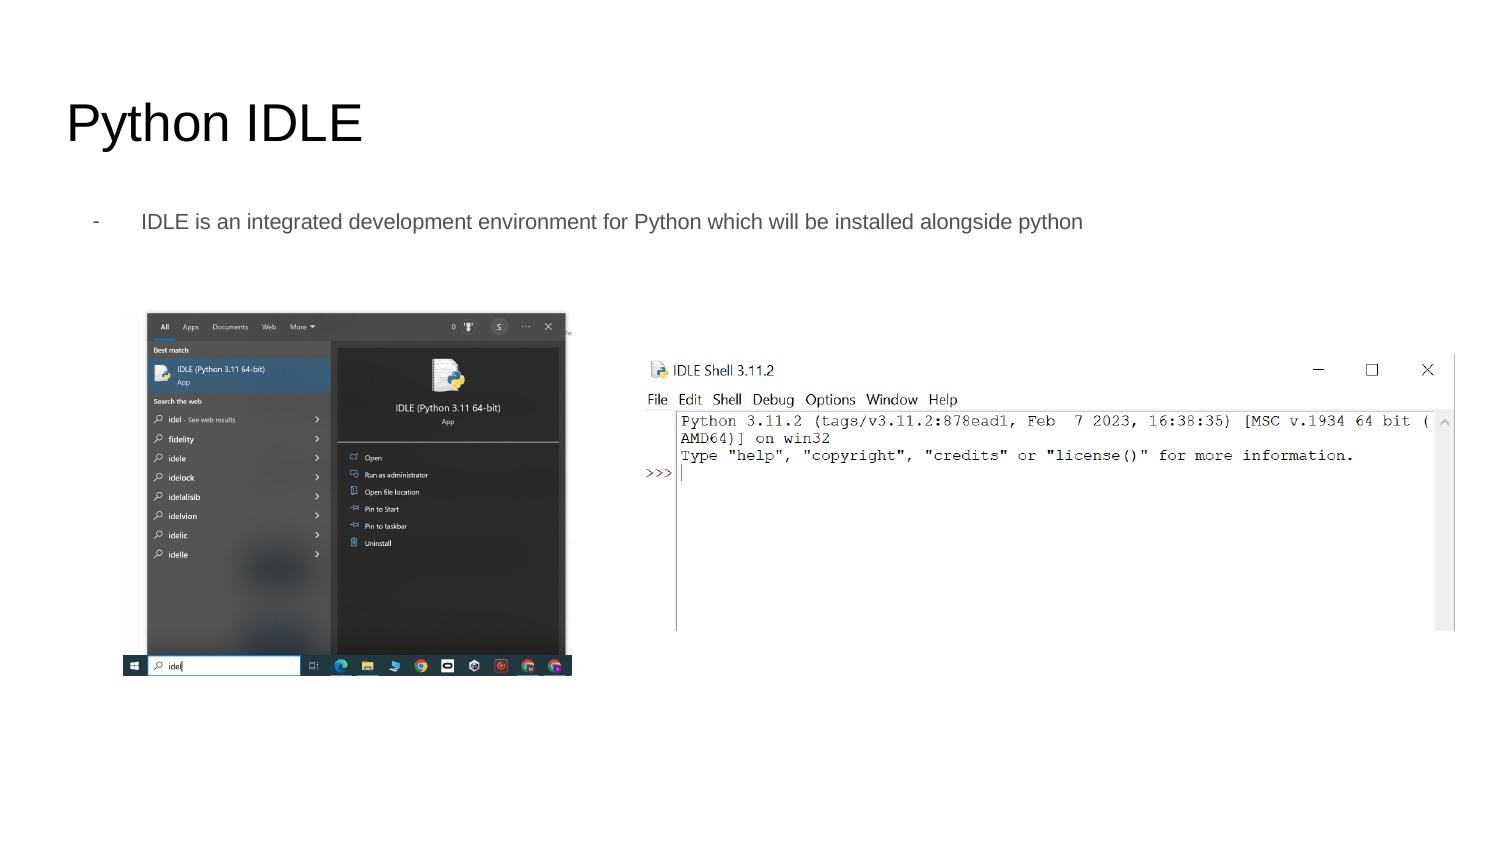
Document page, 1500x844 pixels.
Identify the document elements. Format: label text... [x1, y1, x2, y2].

picture [645, 354, 1456, 632]
picture [122, 310, 572, 676]
title Python IDLE [51, 72, 1449, 167]
list IDLE is an integrated development environment for Python which will be installed alongside python [51, 189, 1449, 750]
